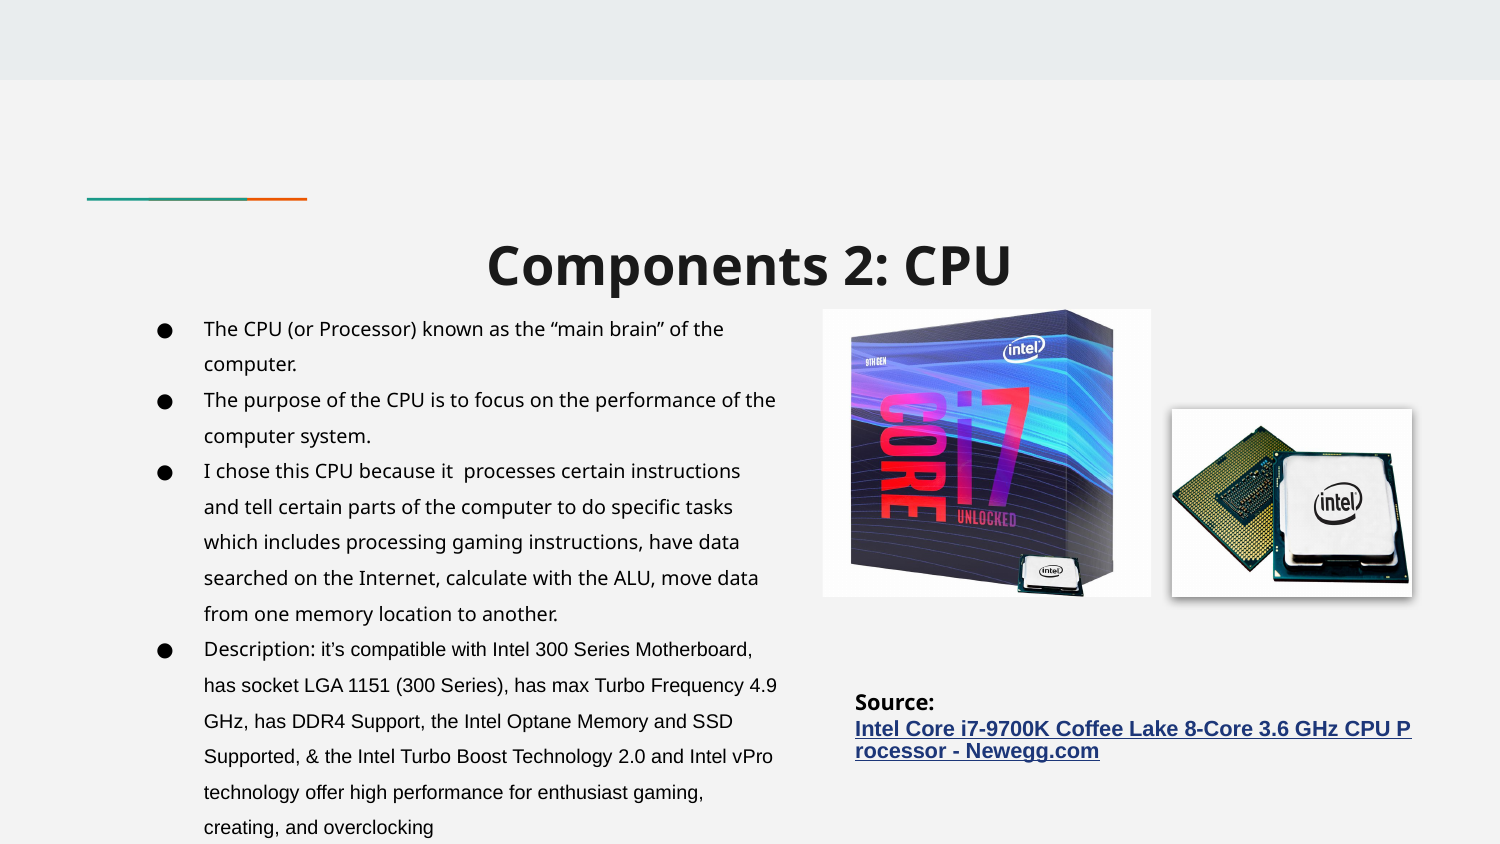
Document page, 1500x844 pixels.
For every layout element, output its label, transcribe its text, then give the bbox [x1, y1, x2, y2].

title Components 2: CPU [119, 216, 1381, 290]
picture [1171, 408, 1413, 597]
text_box Source: Intel Core i7-9700K Coffee Lake 8-Core 3.6 GHz CPU Processor - Newegg.com [840, 673, 1435, 741]
picture [822, 309, 1152, 597]
list The CPU (or Processor) known as the “main brain” of the computer. The purpose of the CPU is to focus on the performance of the computer system. I chose this CPU because it processes certain instructions and tell certain parts of the computer to do specific tasks which includes processing gaming instructions, have data searched on the Internet, calculate with the ALU, move data from one memory location to another. Description: it’s compatible with Intel 300 Series Motherboard, has socket LGA 1151 (300 Series), has max Turbo Frequency 4.9 GHz, has DDR4 Support, the Intel Optane Memory and SSD Supported, & the Intel Turbo Boost Technology 2.0 and Intel vPro technology offer high performance for enthusiast gaming, creating, and overclocking Price: $269.00 [113, 289, 797, 838]
